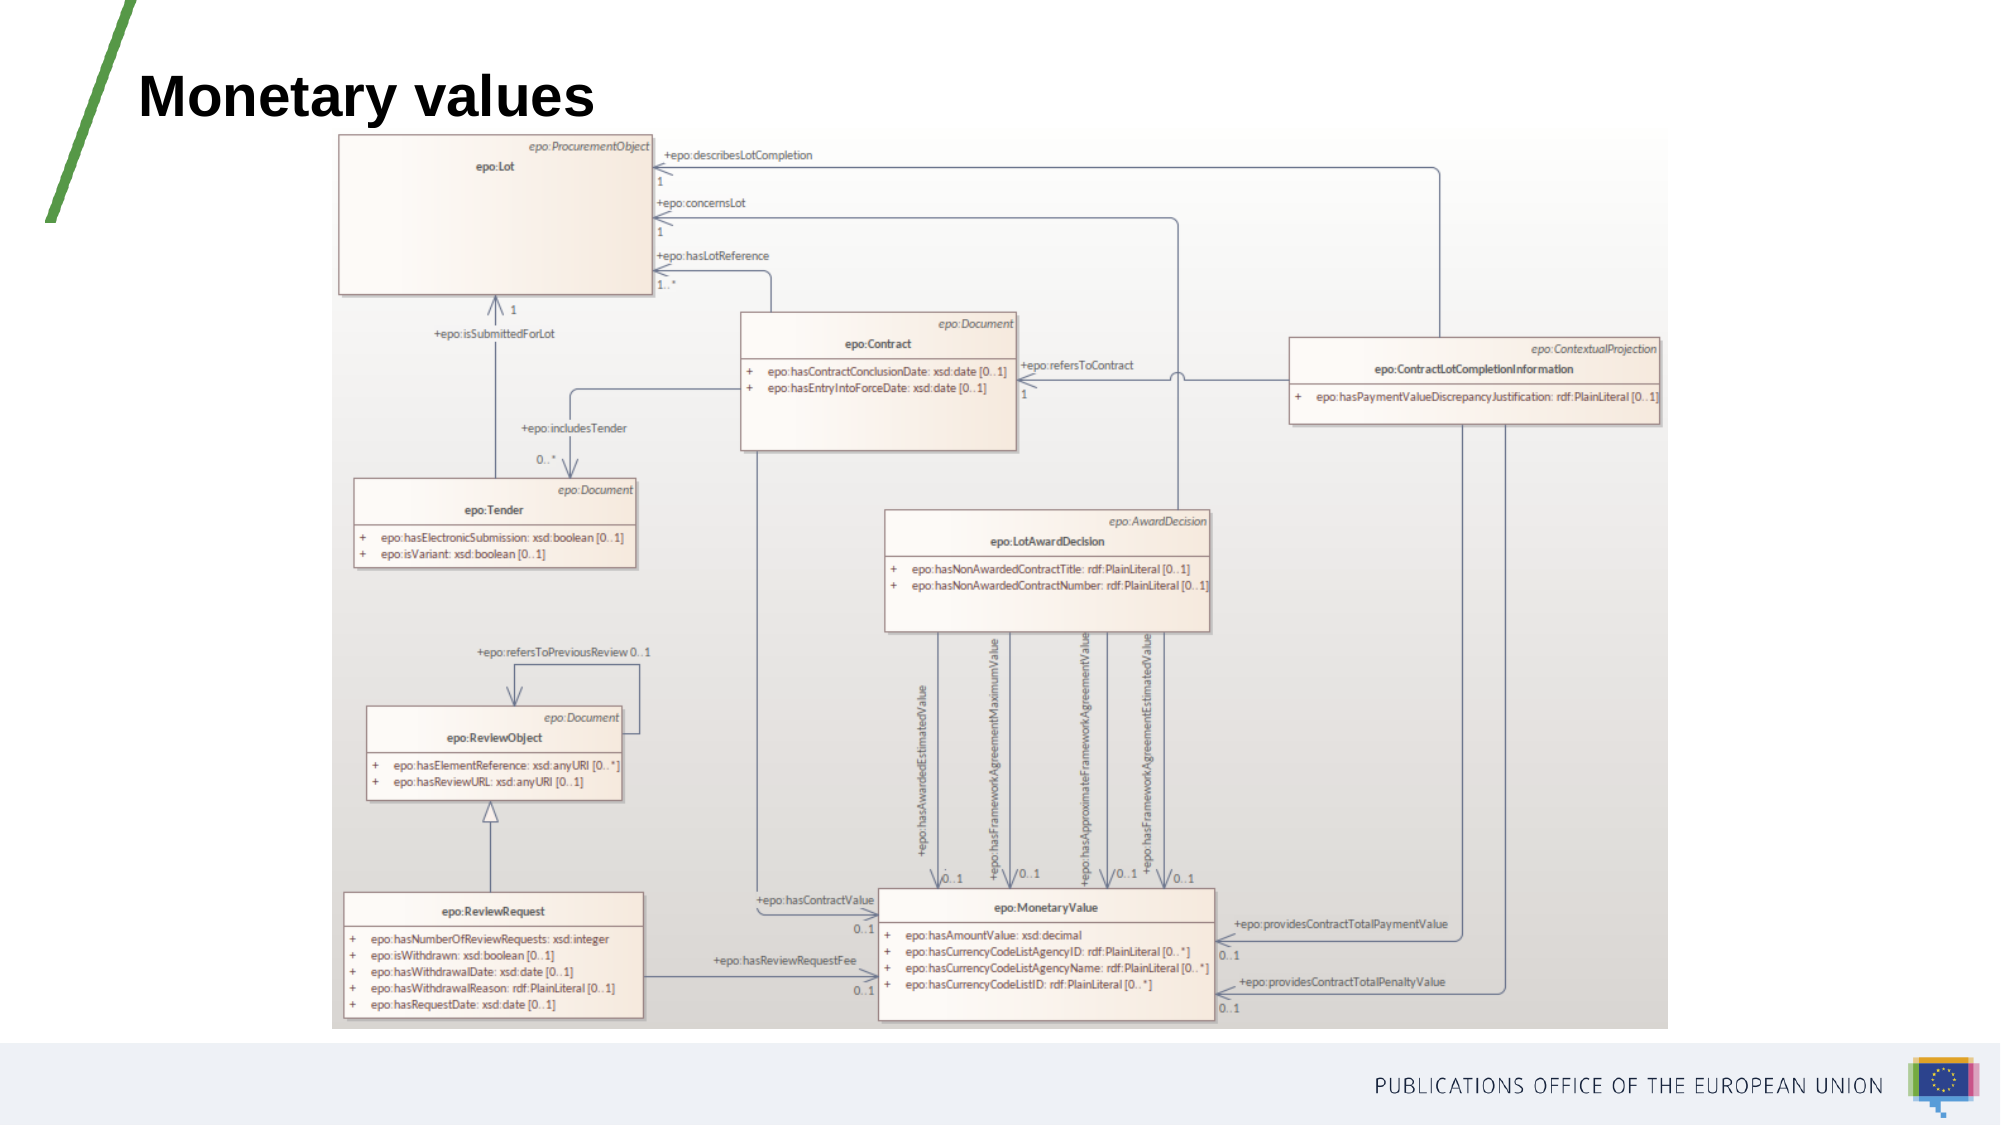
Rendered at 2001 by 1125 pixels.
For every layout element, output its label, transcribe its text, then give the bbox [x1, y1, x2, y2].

picture [0, 0, 2001, 1125]
text_box Monetary values [138, 31, 1861, 130]
